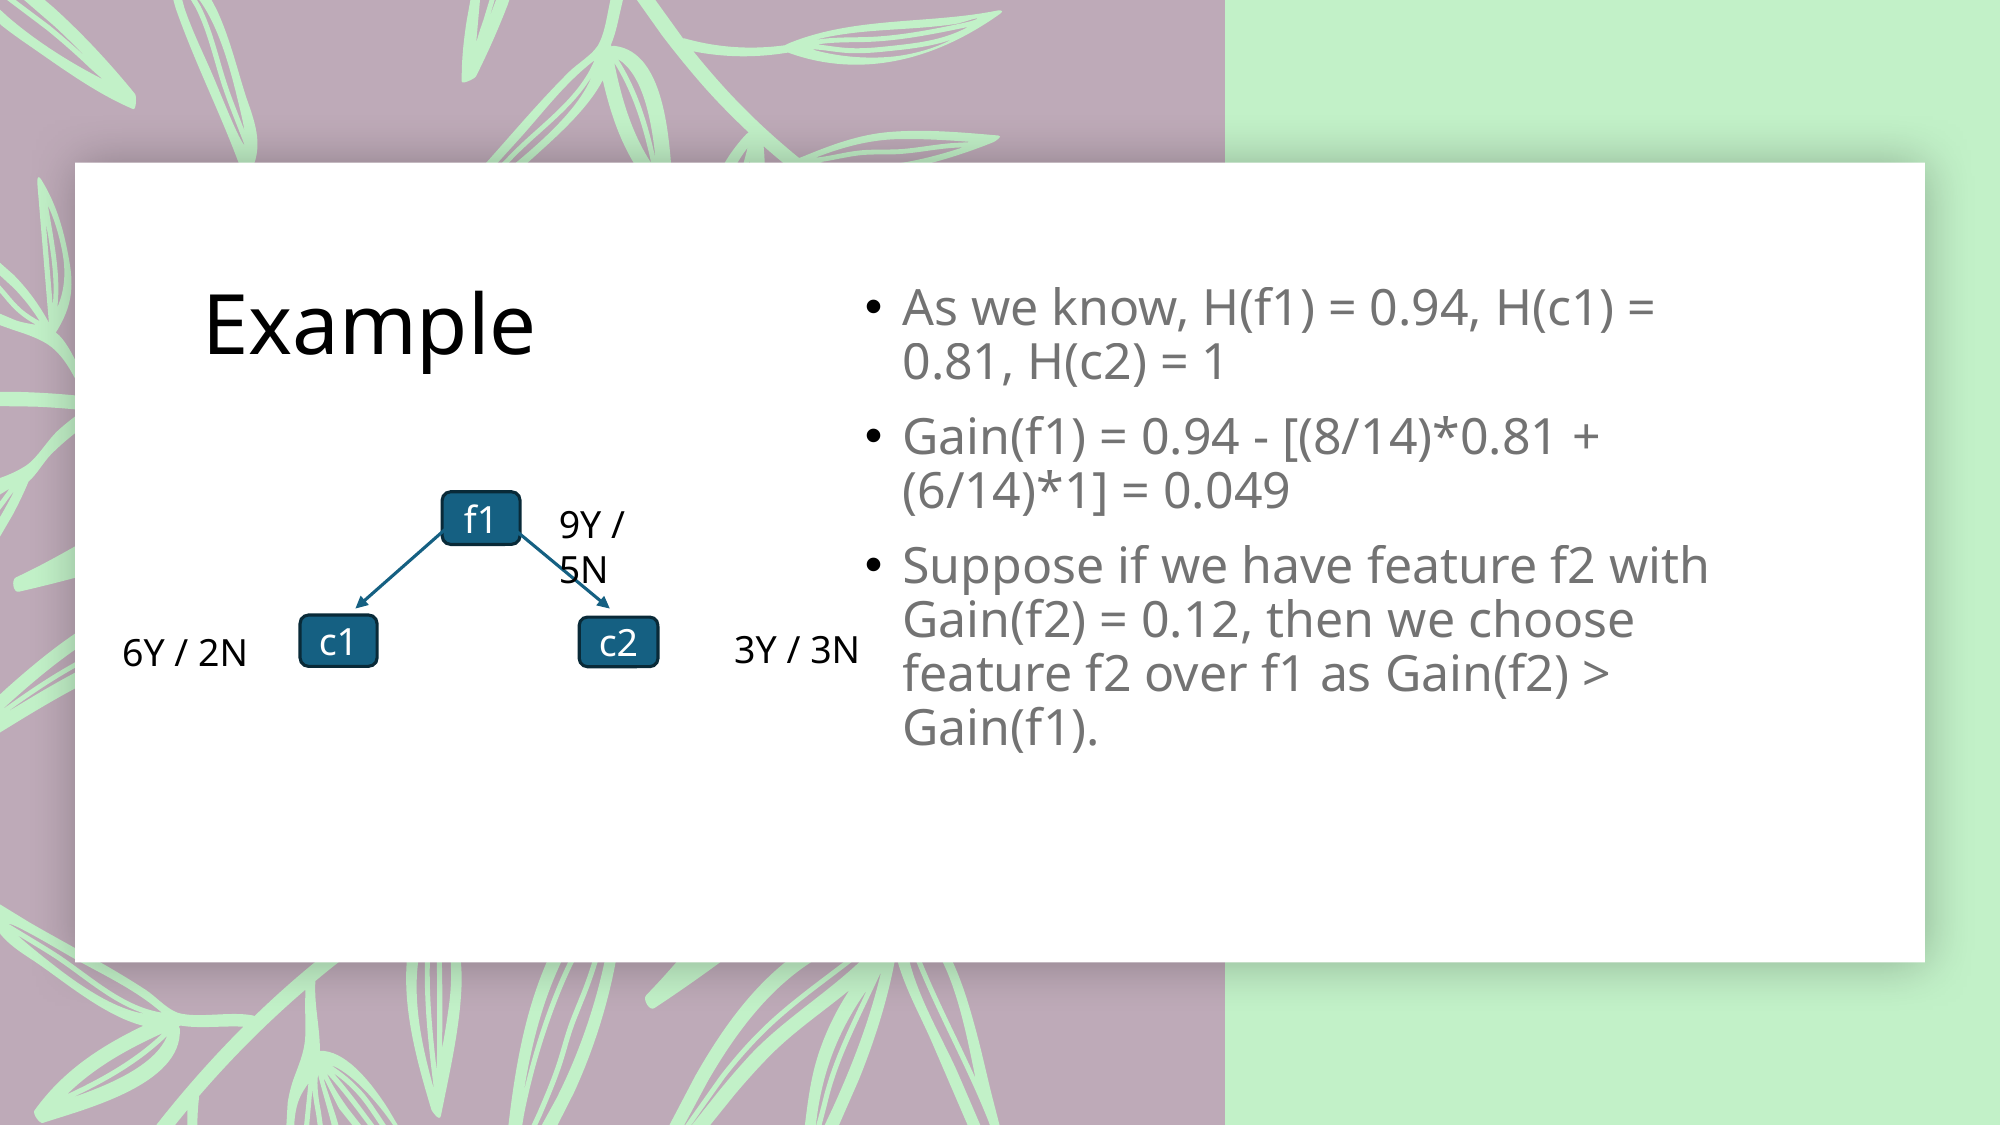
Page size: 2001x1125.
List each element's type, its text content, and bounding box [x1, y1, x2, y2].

list As we know, H(f1) = 0.94, H(c1) = 0.81, H(c2) = 1 Gain(f1) = 0.94 - [(8/14)*0.81 + (6/14)*1] = 0.049 Suppose if we have feature f2 with Gain(f2) = 0.12, then we choose feature f2 over f1 as Gain(f2) > Gain(f1). [1226, 275, 1775, 850]
text_box [1226, 161, 1927, 964]
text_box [354, 528, 446, 610]
text_box [1226, 0, 2000, 1125]
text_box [0, 0, 1226, 1125]
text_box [515, 530, 611, 610]
